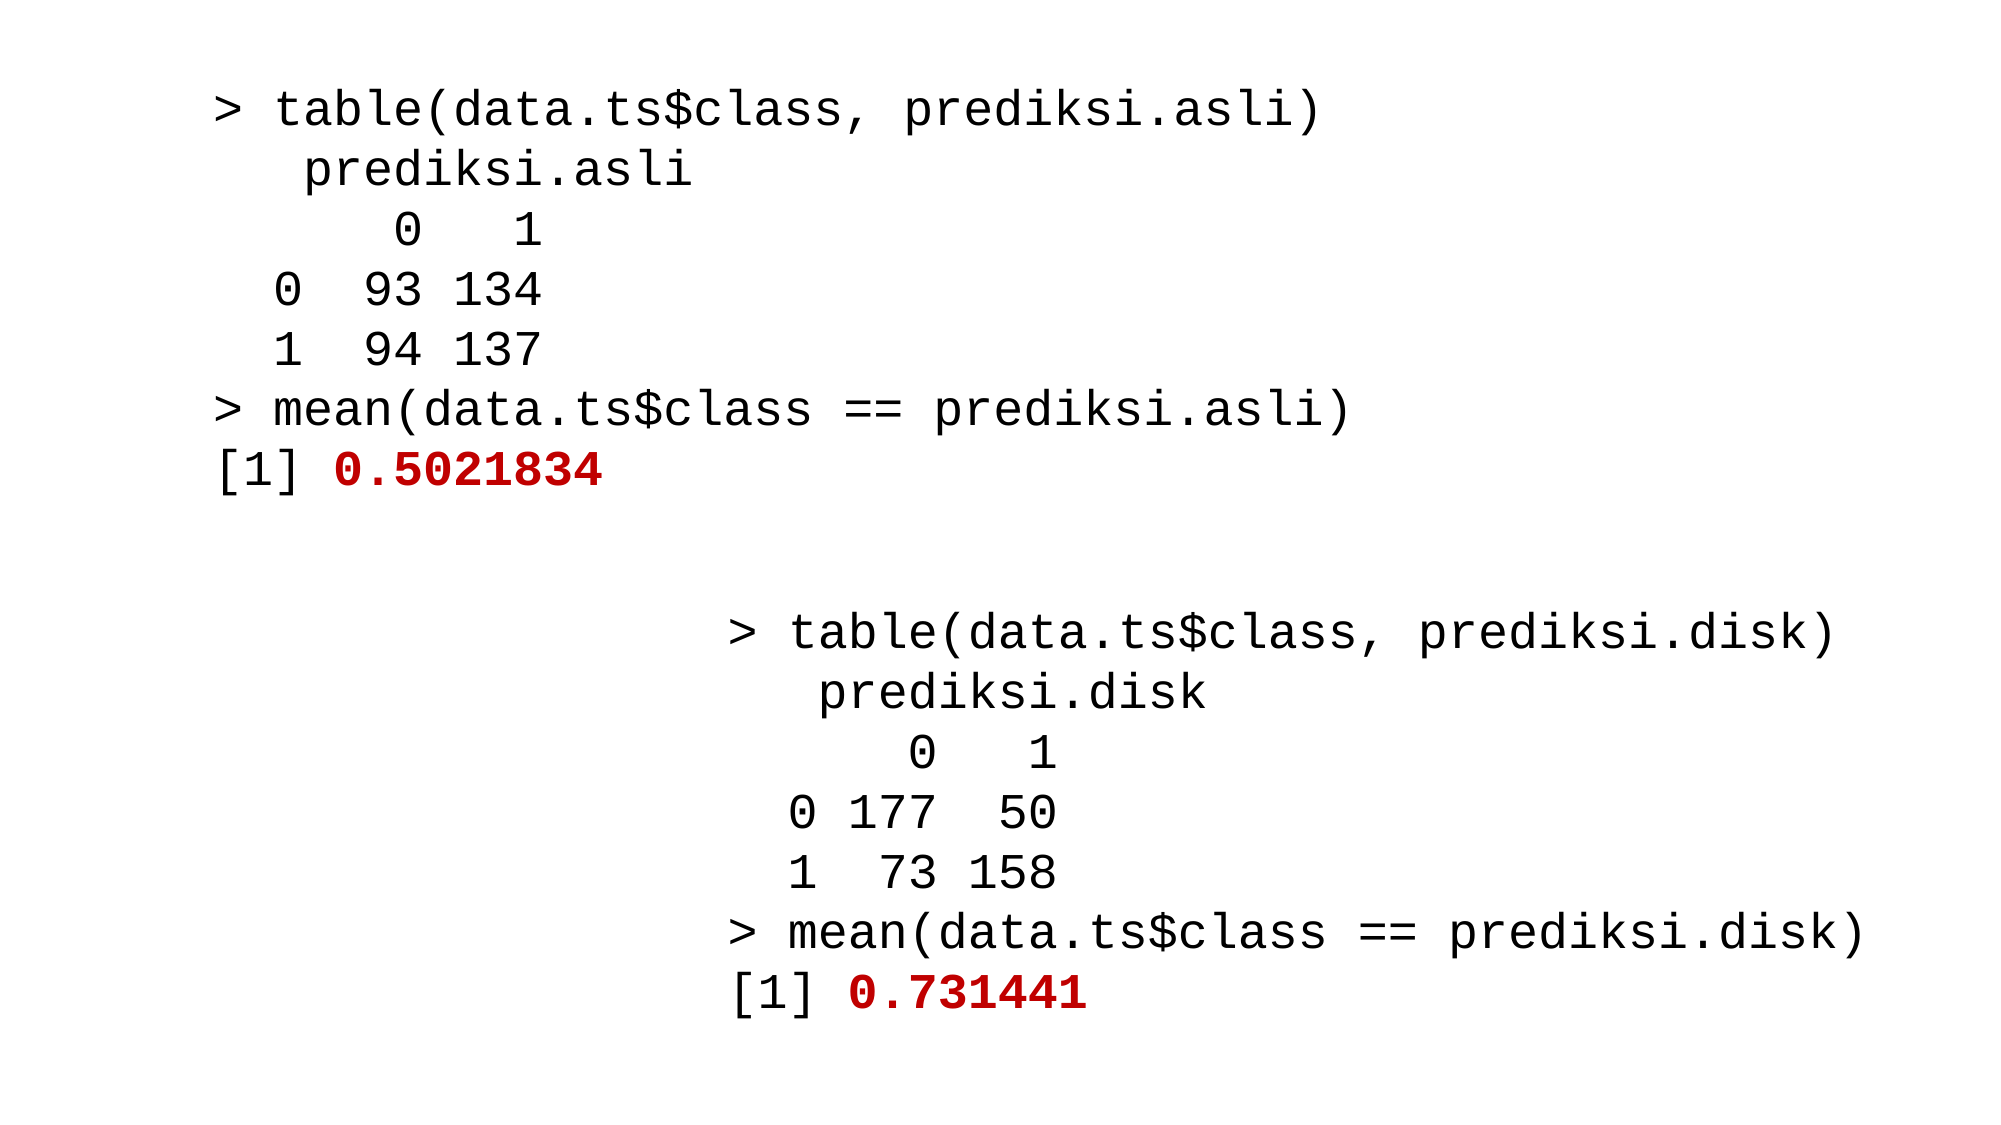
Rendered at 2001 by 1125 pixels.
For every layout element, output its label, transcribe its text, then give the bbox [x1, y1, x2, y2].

text_box > table(data.ts$class, prediksi.asli) prediksi.asli 0 1 0 93 134 1 94 137 > mean(data.ts$class == prediksi.asli) [1] 0.5021834 [198, 68, 1625, 504]
text_box > table(data.ts$class, prediksi.disk) prediksi.disk 0 1 0 177 50 1 73 158 > mean(data.ts$class == prediksi.disk) [1] 0.731441 [712, 590, 1884, 1026]
